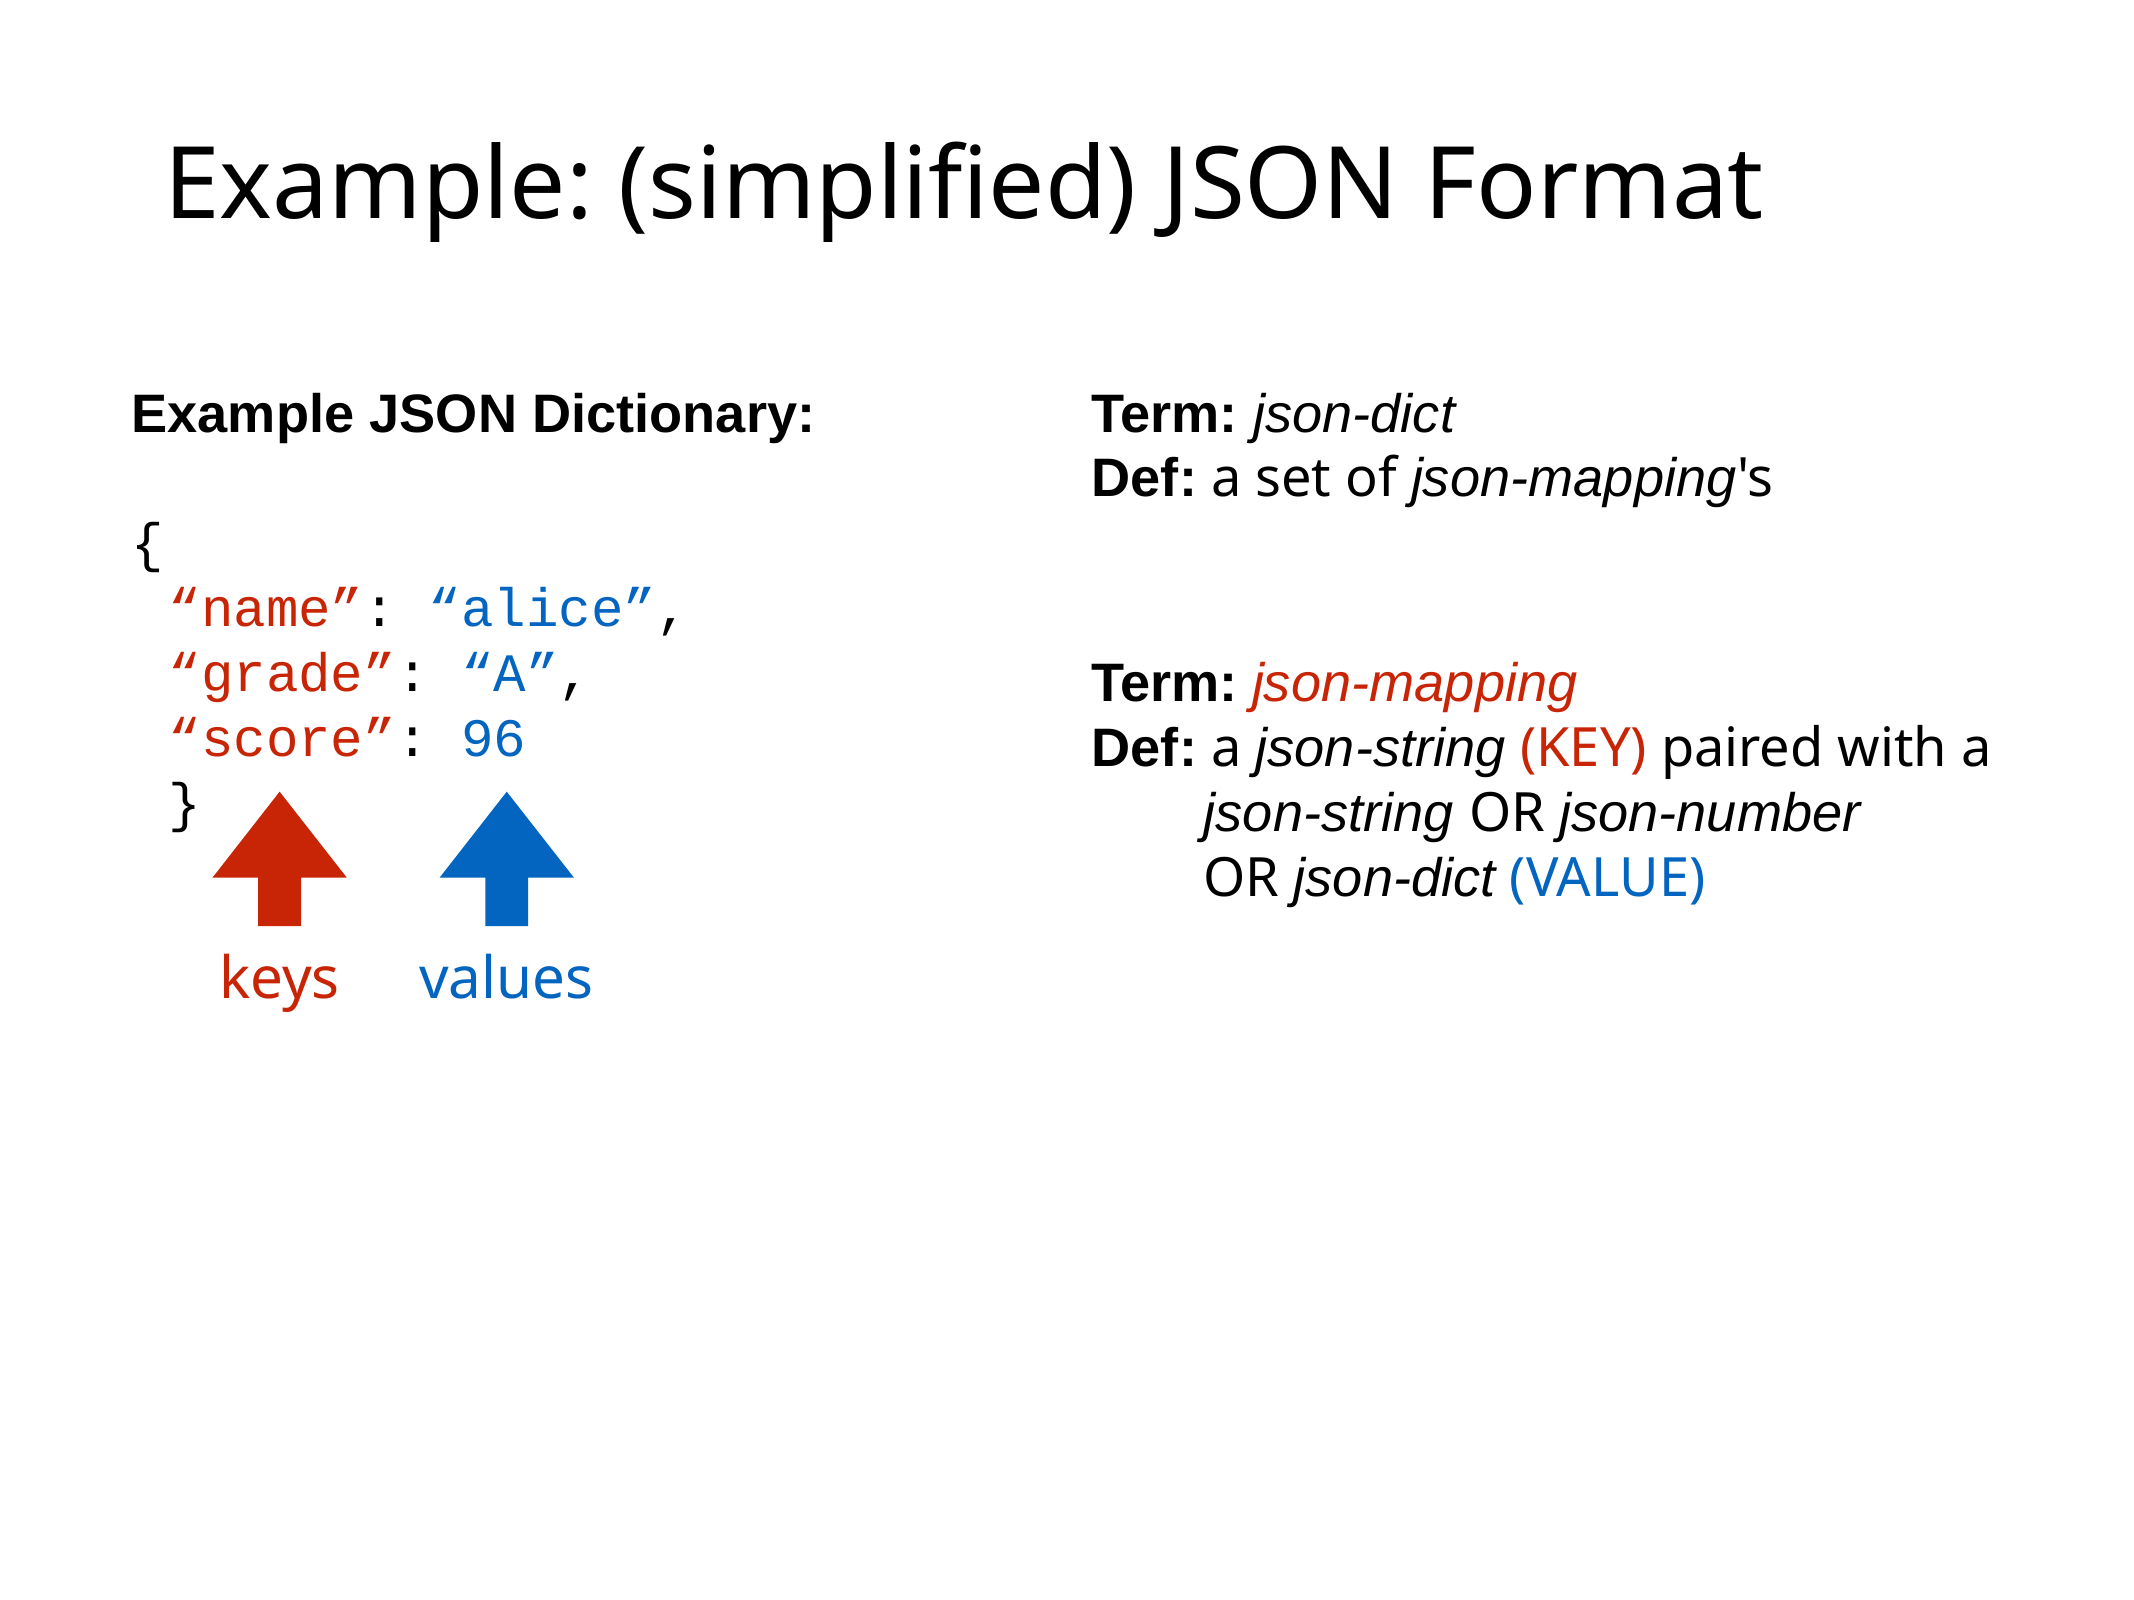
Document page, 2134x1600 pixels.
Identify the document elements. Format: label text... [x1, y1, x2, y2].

text_box [439, 791, 574, 927]
title Example: (simplified) JSON Format [156, 72, 1978, 285]
text_box values [411, 931, 602, 1019]
list Term: json-dict Def: a set of json-mapping's Term: json-mapping Def: a json-string (KEY) paired with a json-string OR json-number OR json-dict (VALUE) [1083, 369, 2056, 954]
text_box keys [210, 931, 349, 1019]
text_box [212, 791, 347, 927]
text_box Example JSON Dictionary: { “name”: “alice”, “grade”: “A”, “score”: 96 } [122, 369, 857, 902]
